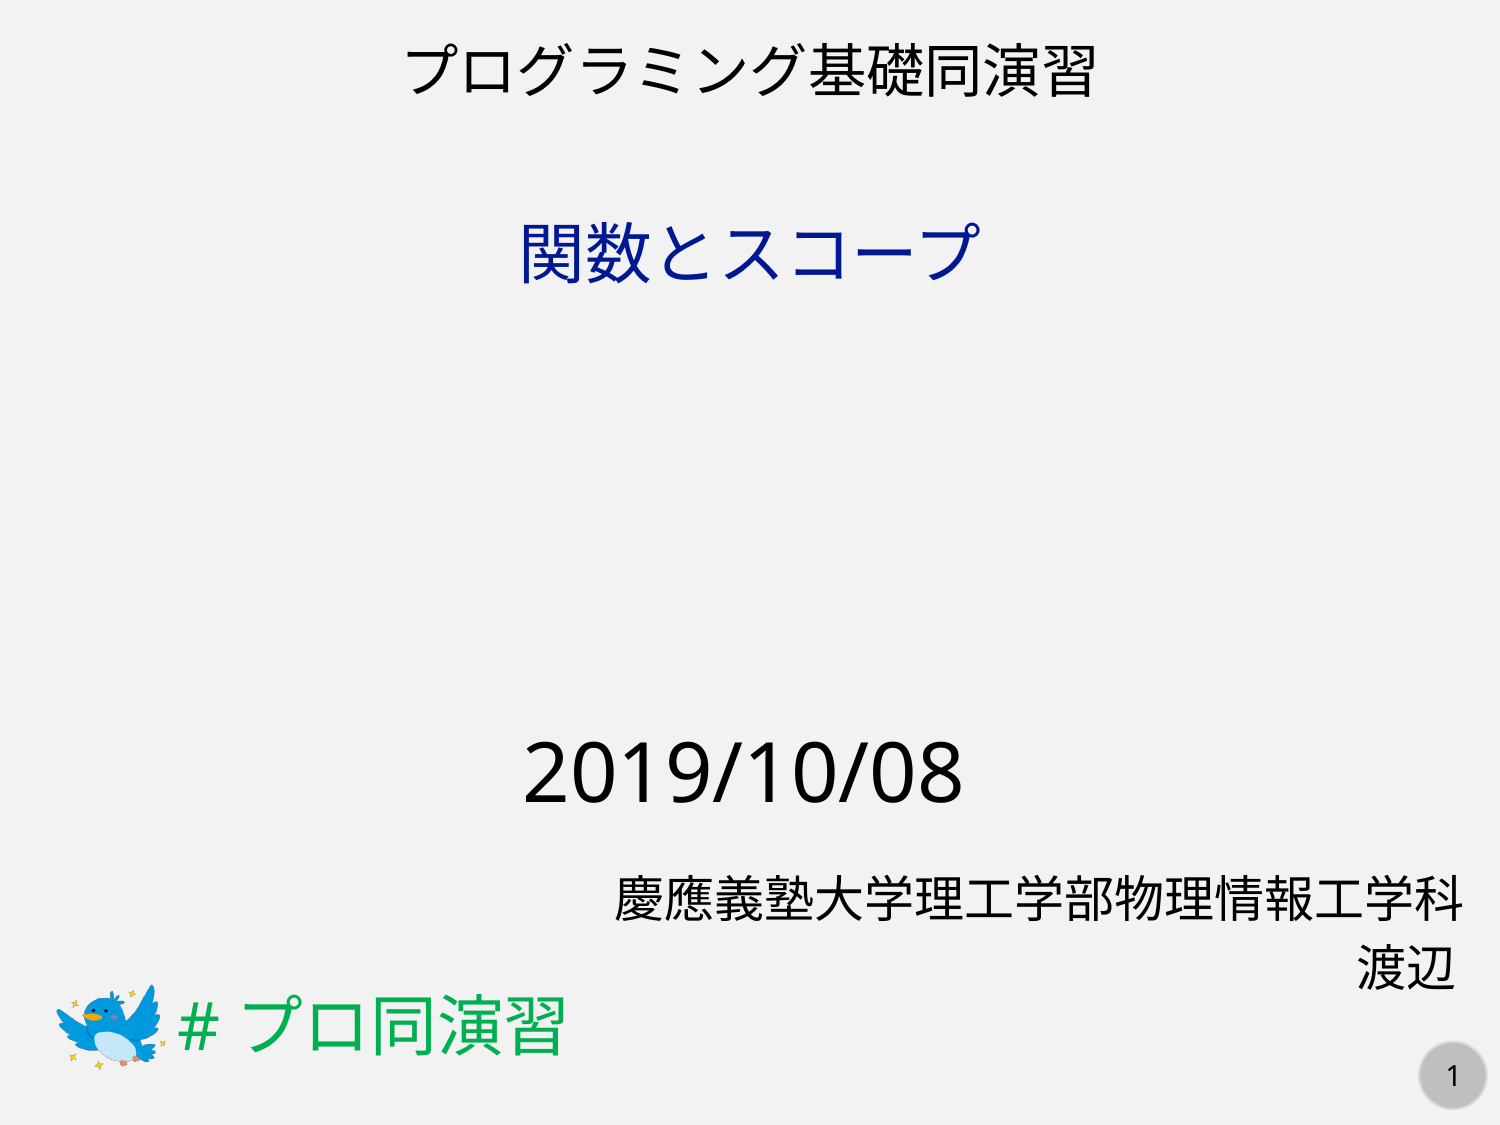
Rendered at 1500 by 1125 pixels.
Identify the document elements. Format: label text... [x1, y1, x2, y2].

picture [53, 975, 170, 1081]
text_box 渡辺 [1341, 928, 1472, 1004]
text_box #プロ同演習 [170, 975, 586, 1071]
text_box 2019/10/08 [508, 711, 980, 827]
text_box 慶應義塾大学理工学部物理情報工学科 [599, 859, 1480, 935]
text_box 関数とスコープ [0, 204, 1500, 300]
text_box プログラミング基礎同演習 [0, 26, 1500, 112]
